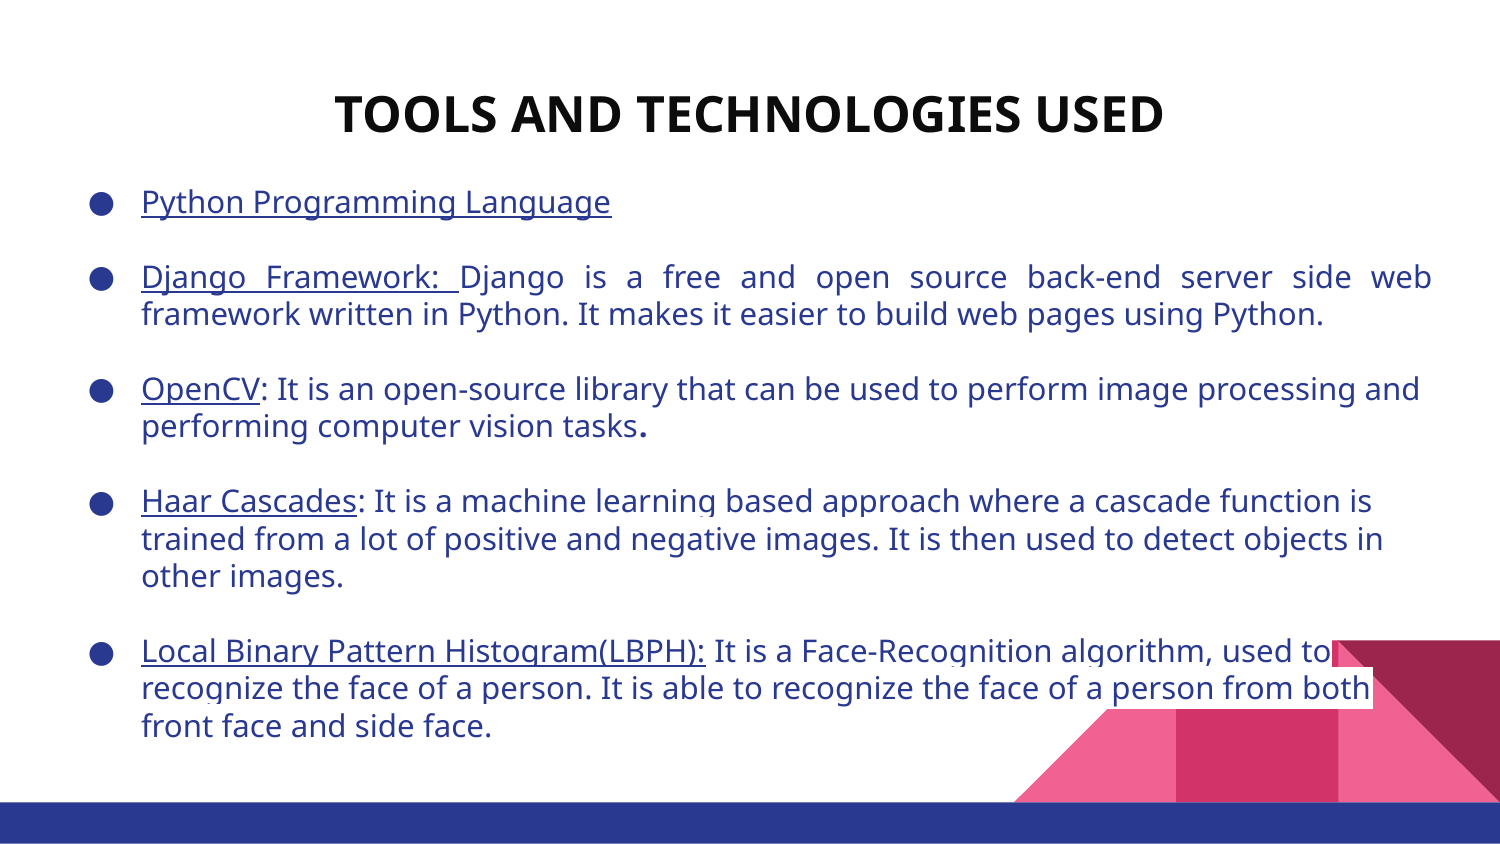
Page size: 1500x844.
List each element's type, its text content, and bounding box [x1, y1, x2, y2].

list Python Programming Language Django Framework: Django is a free and open source back-end server side web framework written in Python. It makes it easier to build web pages using Python. OpenCV: It is an open-source library that can be used to perform image processing and performing computer vision tasks. Haar Cascades: It is a machine learning based approach where a cascade function is trained from a lot of positive and negative images. It is then used to detect objects in other images. Local Binary Pattern Histogram(LBPH): It is a Face-Recognition algorithm, used to recognize the face of a person. It is able to recognize the face of a person from both front face and side face. [51, 166, 1449, 750]
title TOOLS AND TECHNOLOGIES USED [51, 67, 1449, 166]
